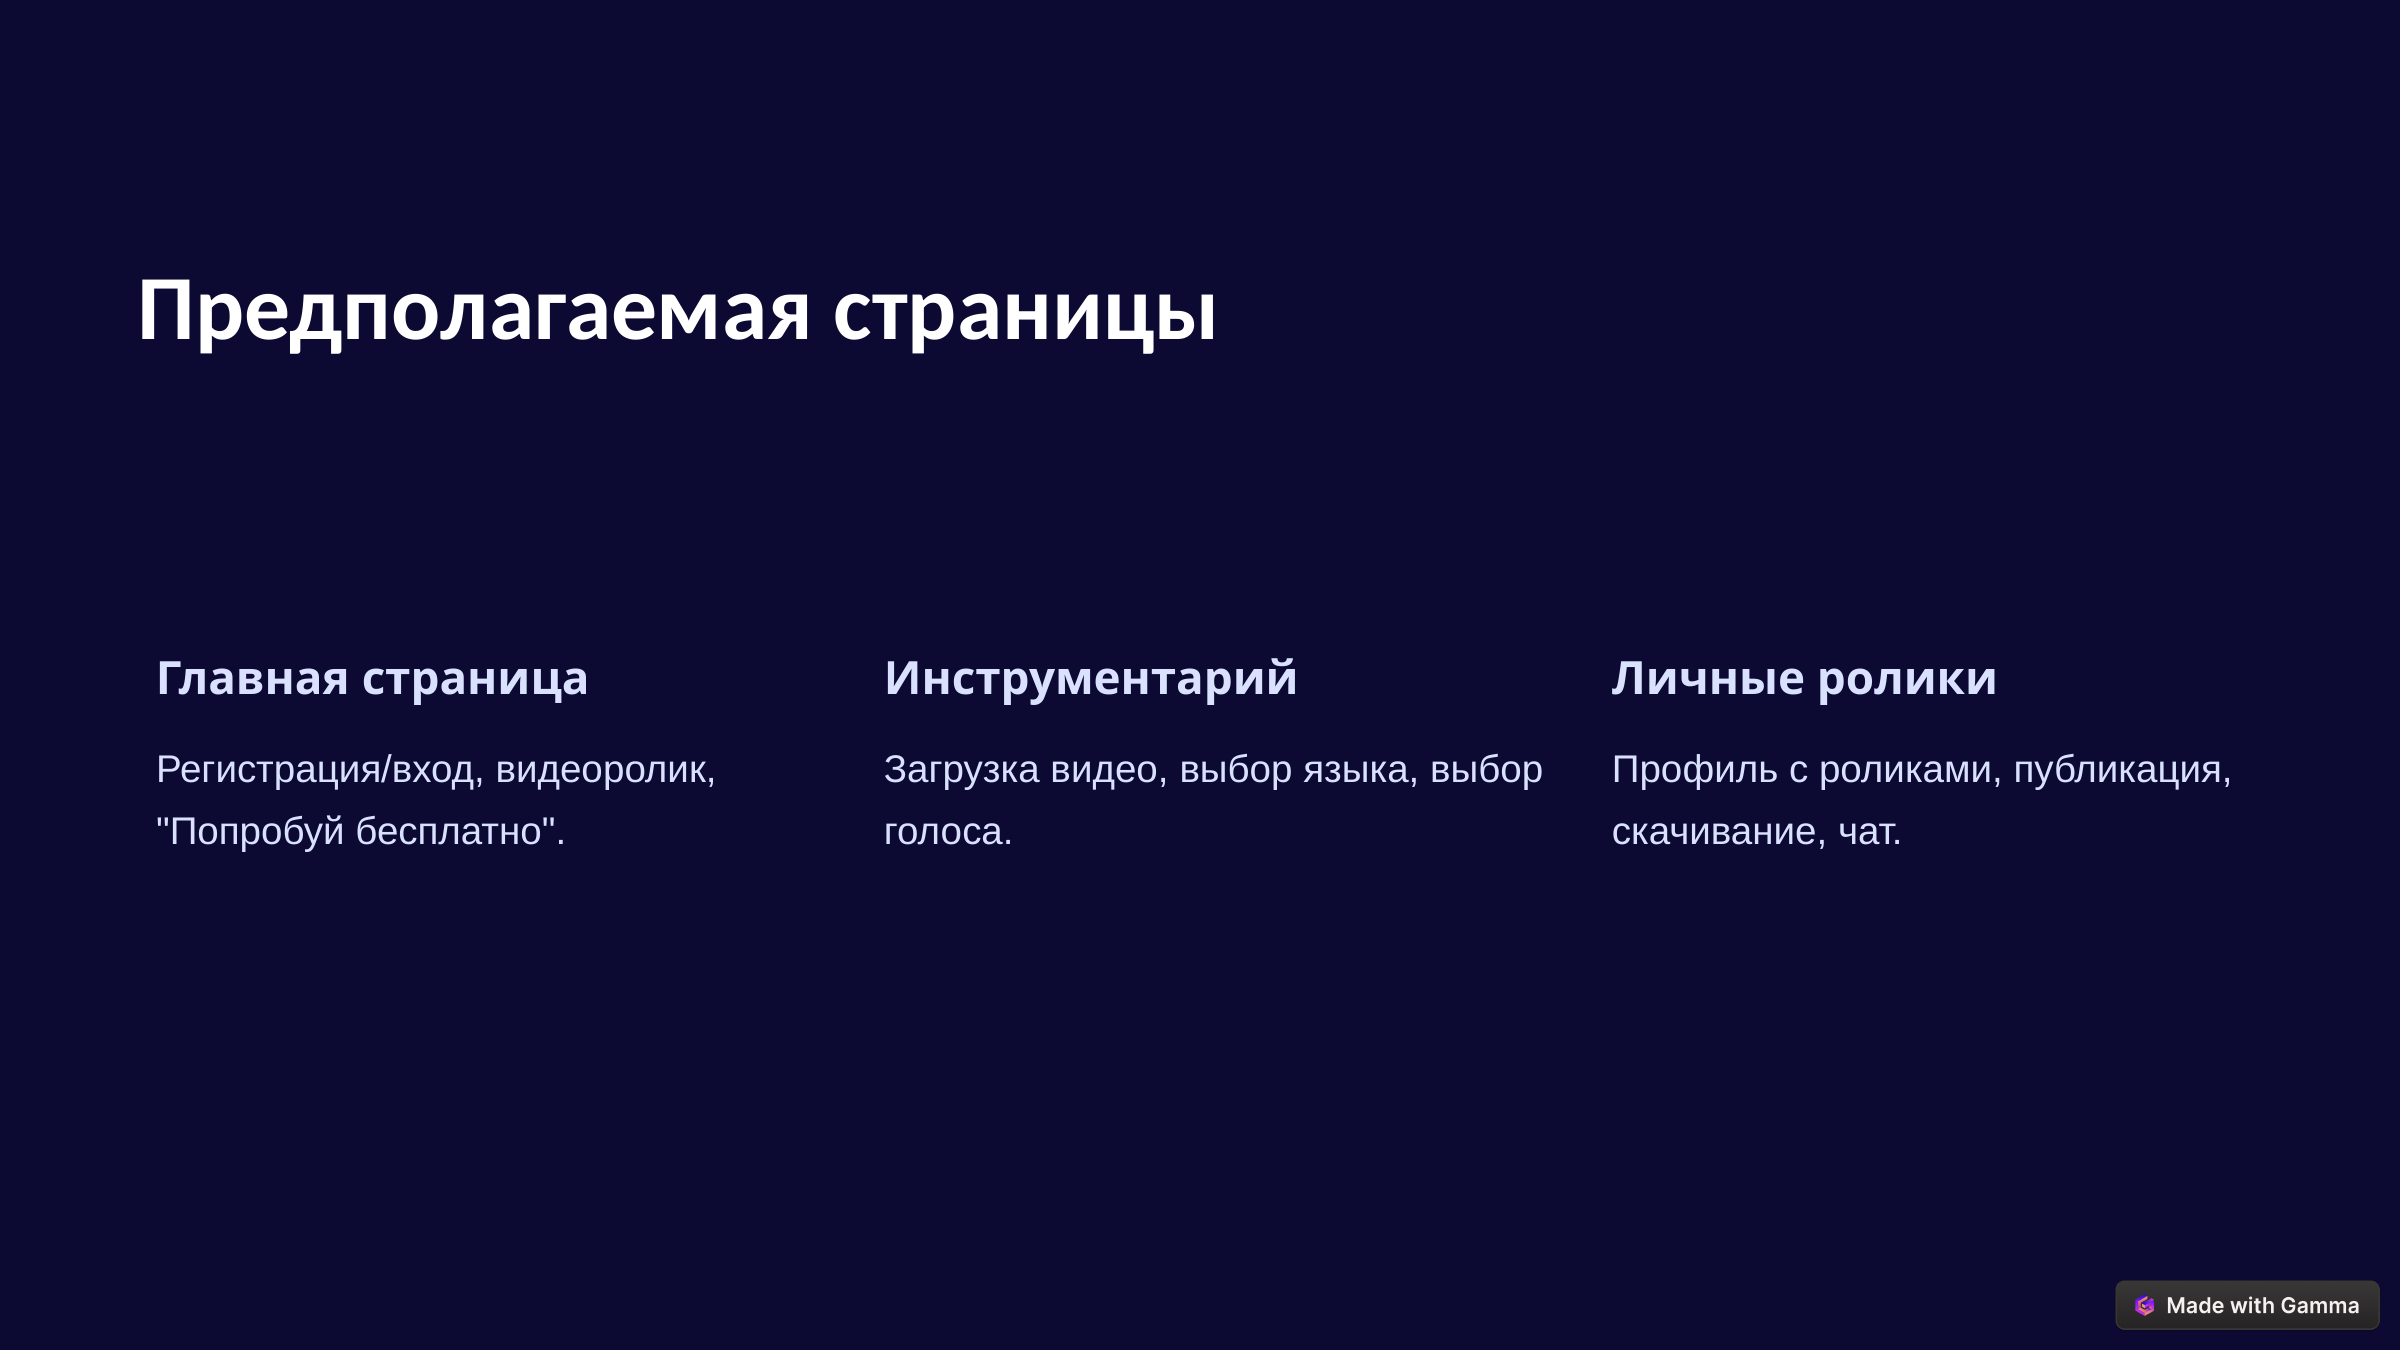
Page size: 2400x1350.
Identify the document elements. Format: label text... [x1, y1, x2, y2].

text_box Личные ролики [1611, 646, 2074, 704]
text_box Регистрация/вход, видеоролик, "Попробуй бесплатно". [155, 727, 825, 853]
text_box Инструментарий [883, 646, 1346, 704]
text_box Профиль с роликами, публикация, скачивание, чат. [1611, 727, 2281, 853]
text_box Главная страница [155, 646, 618, 704]
text_box Предполагаемая страницы [137, 243, 1062, 359]
picture [2106, 1271, 2389, 1339]
text_box Загрузка видео, выбор языка, выбор голоса. [883, 727, 1553, 853]
